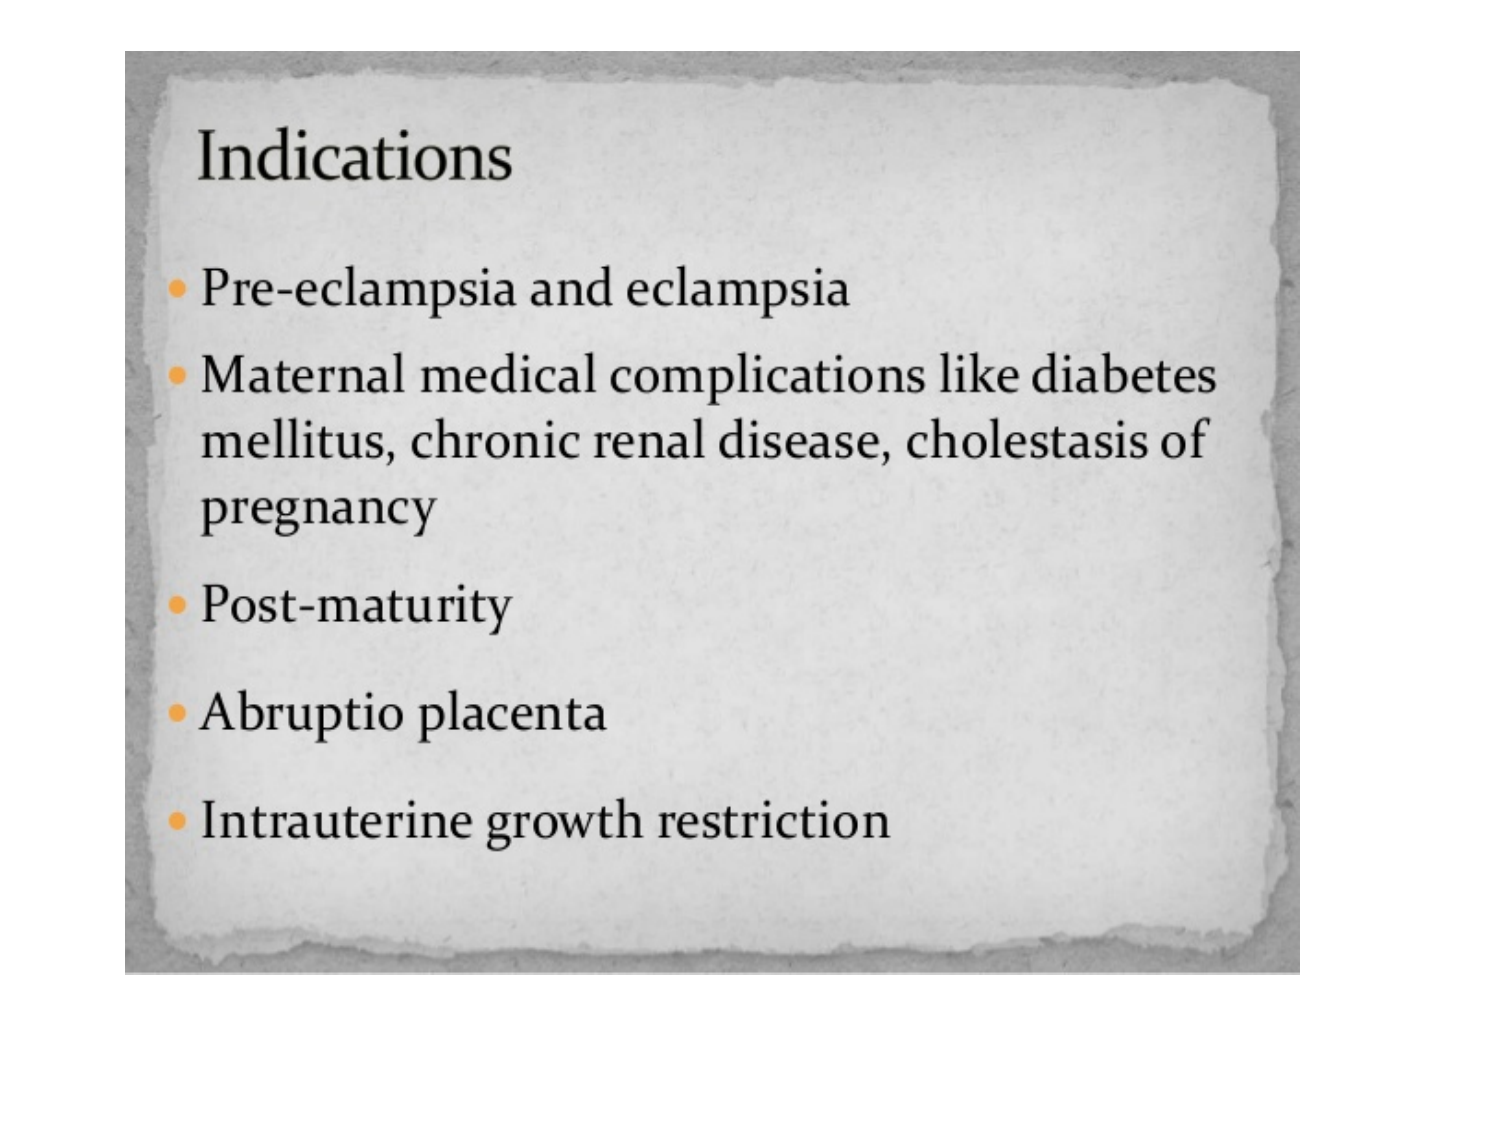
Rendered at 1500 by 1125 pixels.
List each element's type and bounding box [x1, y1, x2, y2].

picture [124, 51, 1301, 976]
